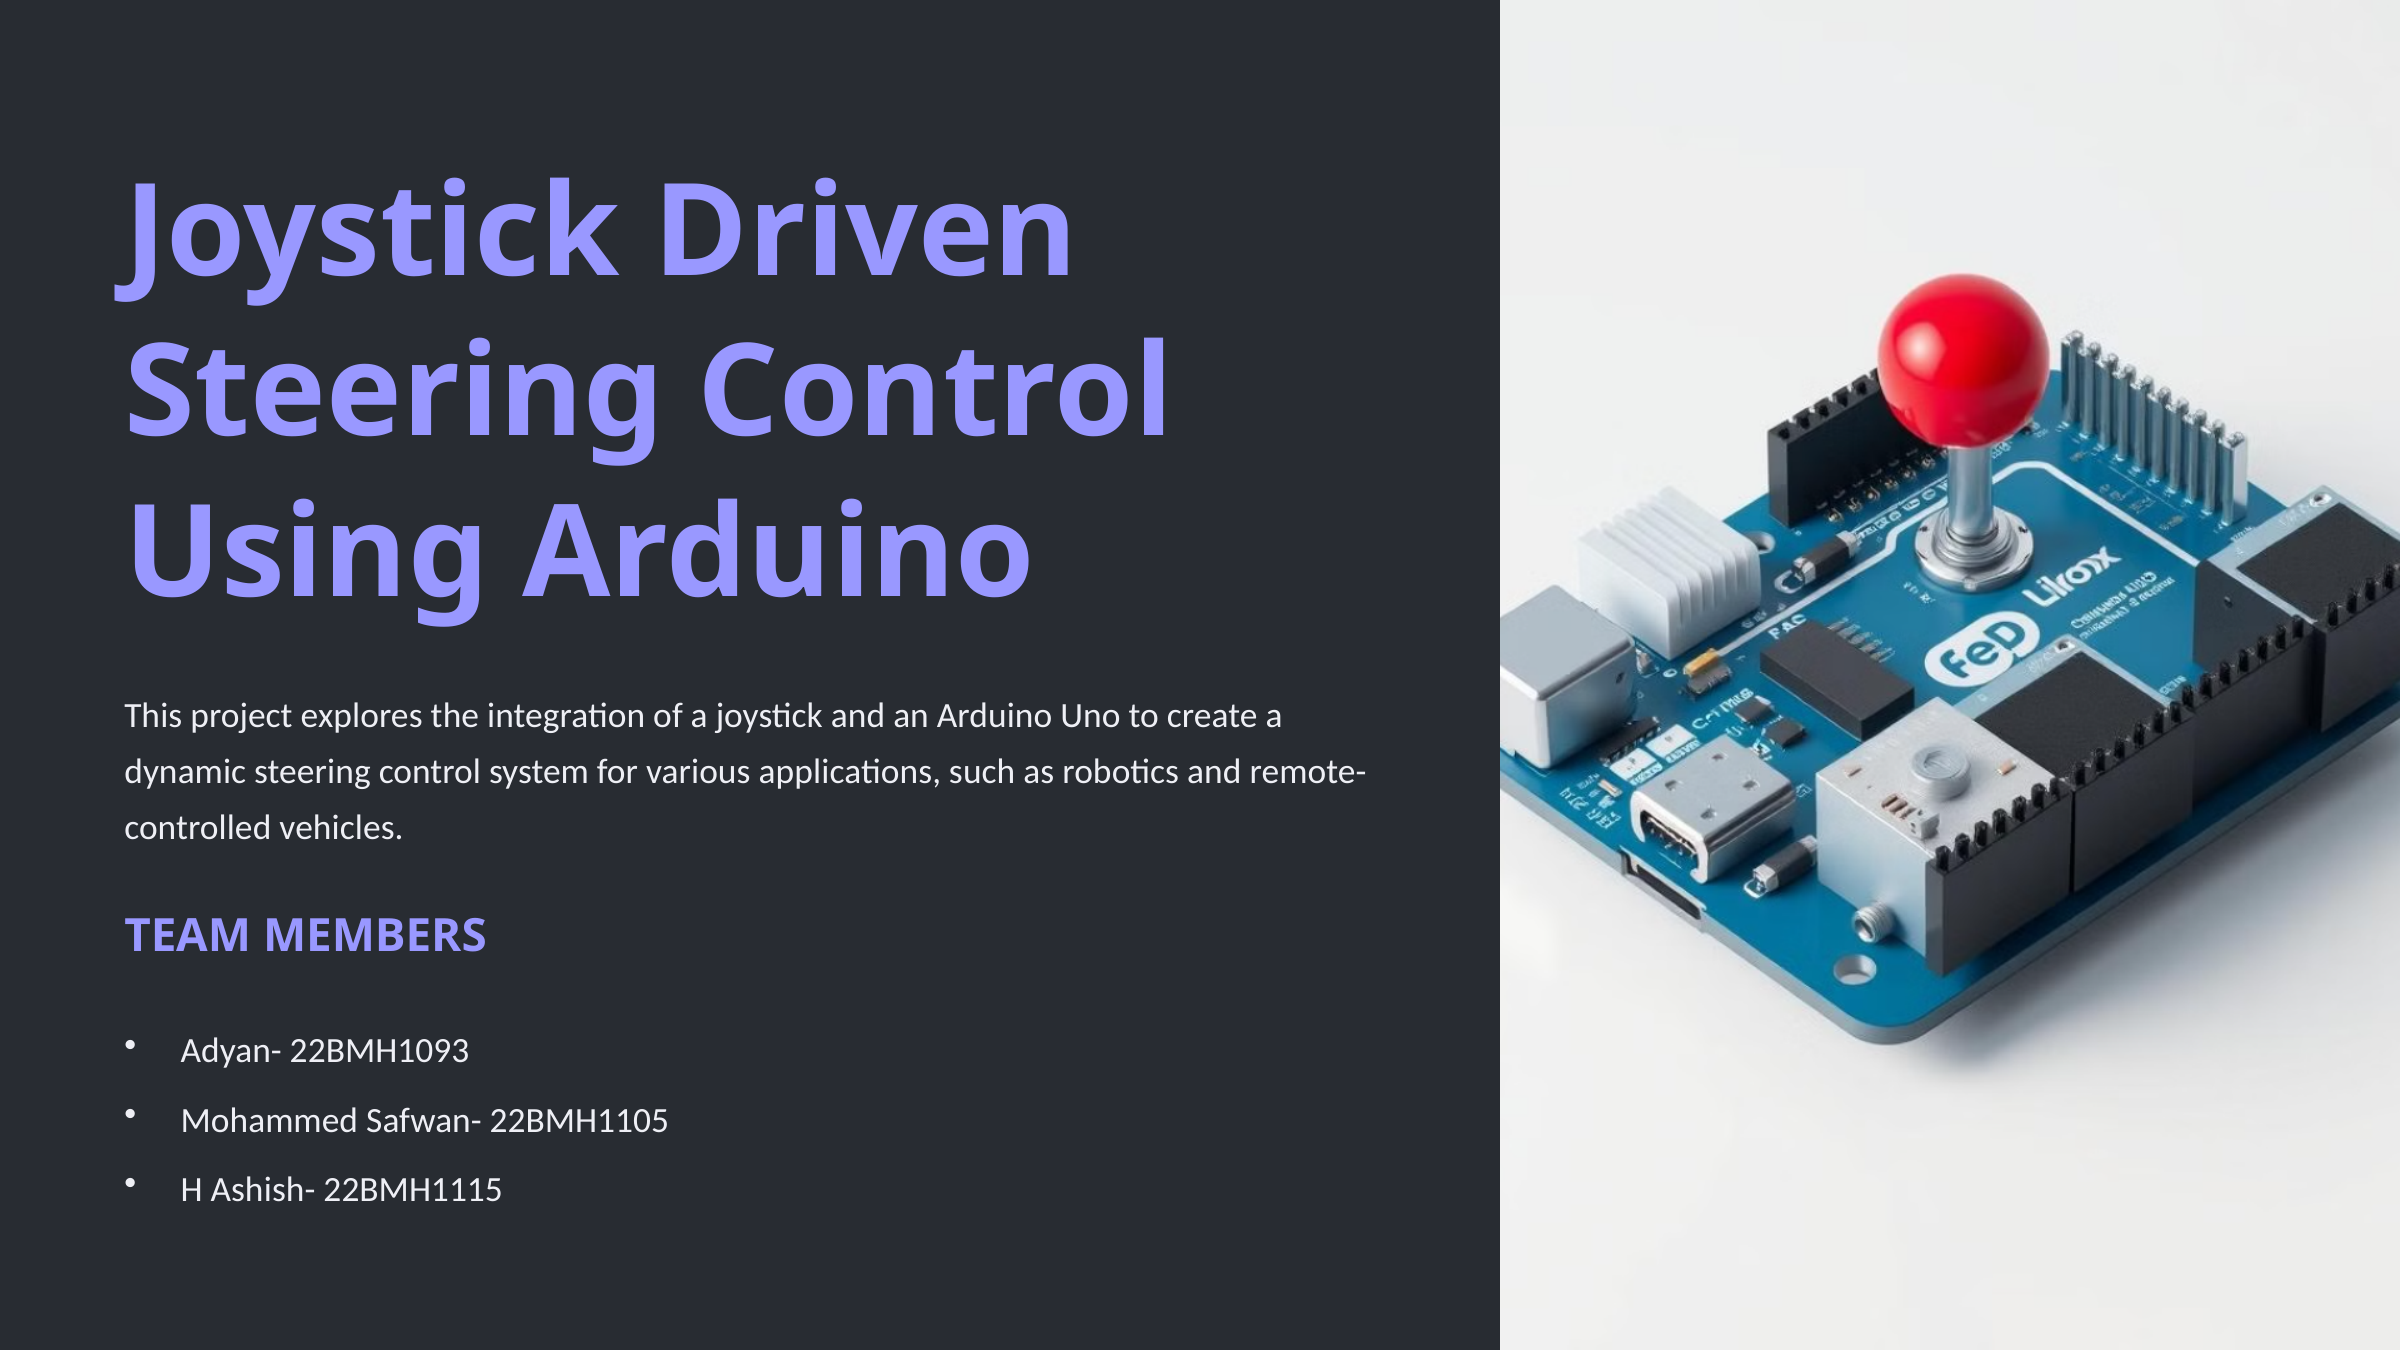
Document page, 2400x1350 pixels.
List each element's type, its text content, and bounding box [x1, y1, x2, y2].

text_box H Ashish- 22BMH1115 [124, 1152, 1376, 1210]
text_box Mohammed Safwan- 22BMH1105 [124, 1083, 1376, 1140]
text_box TEAM MEMBERS [124, 901, 592, 961]
text_box Joystick Driven Steering Control Using Arduino [124, 140, 1376, 625]
picture [1499, 0, 2400, 1350]
text_box Adyan- 22BMH1093 [124, 1013, 1376, 1071]
text_box This project explores the integration of a joystick and an Arduino Uno to create a dynamic steering control system for various applications, such as robotics and remote-controlled vehicles. [124, 678, 1376, 849]
